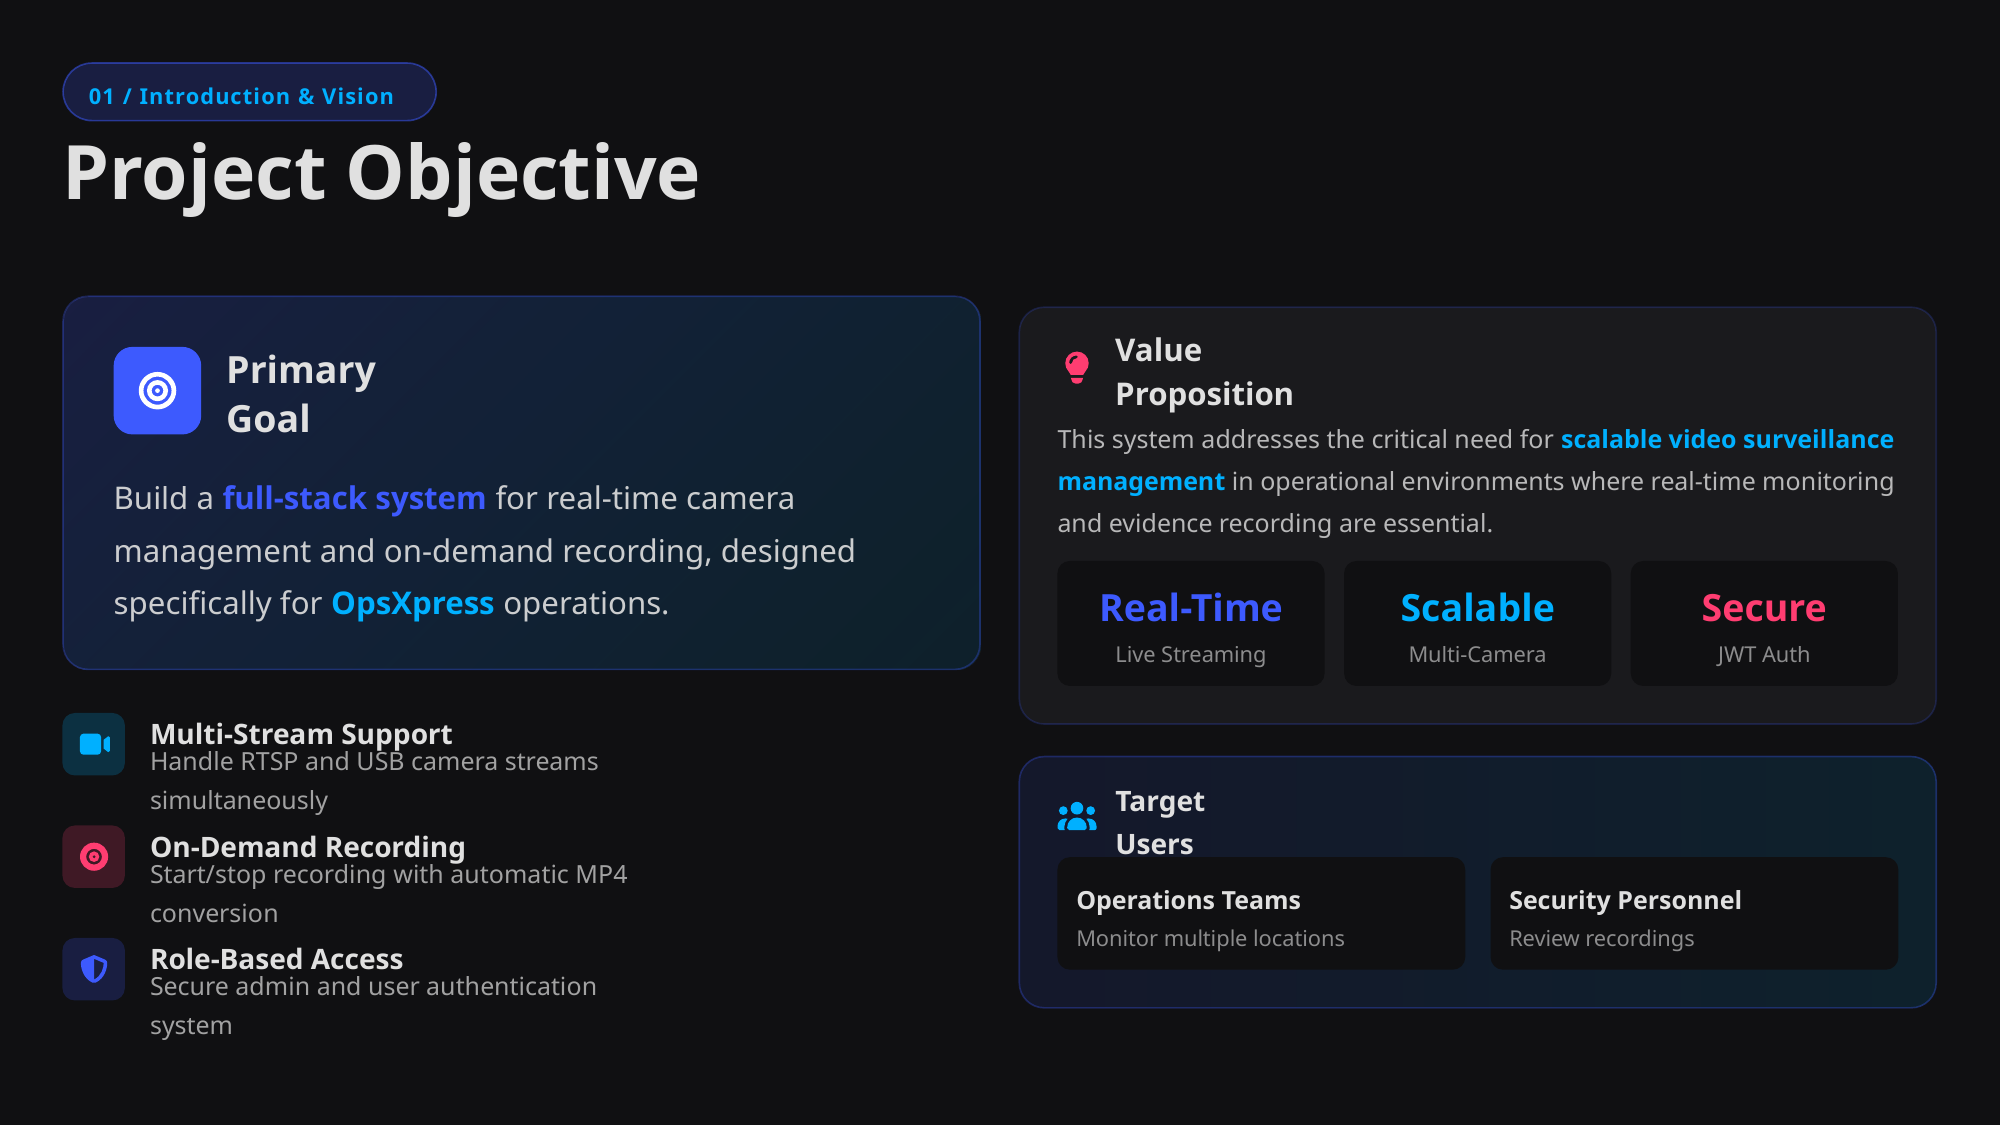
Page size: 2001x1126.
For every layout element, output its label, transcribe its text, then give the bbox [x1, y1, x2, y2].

text_box Real-Time [1066, 579, 1316, 630]
text_box [62, 825, 125, 888]
text_box Live Streaming [1070, 635, 1312, 668]
text_box [62, 937, 125, 1001]
text_box Project Objective [62, 139, 1975, 215]
text_box [1086, 806, 1096, 816]
text_box [1057, 818, 1068, 831]
text_box Monitor multiple locations [1076, 919, 1458, 951]
text_box Handle RTSP and USB camera streams simultaneously [150, 756, 746, 795]
text_box On-Demand Recording [149, 819, 729, 863]
text_box [80, 955, 108, 983]
text_box Review recordings [1509, 919, 1891, 951]
text_box Multi-Camera [1357, 635, 1599, 668]
text_box [1057, 560, 1325, 686]
text_box [1086, 818, 1097, 831]
text_box [80, 842, 109, 871]
text_box [62, 712, 125, 776]
text_box Multi-Stream Support [150, 706, 747, 751]
text_box [79, 733, 102, 755]
text_box This system addresses the critical need for scalable video surveillance management in operational environments where real-time monitoring and evidence recording are essential. [1057, 413, 1911, 536]
text_box Operations Teams [1076, 875, 1459, 914]
text_box [1630, 560, 1898, 686]
text_box [1058, 806, 1068, 816]
text_box [138, 371, 177, 410]
text_box Build a full-stack system for real-time camera management and on-demand recording, designed specifically for OpsXpress operations. [113, 465, 945, 619]
text_box Start/stop recording with automatic MP4 conversion [150, 869, 727, 907]
text_box [1490, 857, 1899, 970]
text_box Secure admin and user authentication system [149, 981, 654, 1020]
text_box [63, 296, 980, 670]
text_box [1067, 817, 1087, 831]
text_box [1071, 377, 1083, 384]
text_box Target Users [1115, 794, 1289, 839]
text_box Scalable [1353, 579, 1602, 630]
text_box [113, 346, 202, 435]
text_box [1057, 857, 1466, 970]
text_box [1019, 756, 1937, 1008]
text_box Primary Goal [226, 365, 456, 416]
text_box [63, 63, 437, 121]
text_box Role-Based Access [149, 931, 655, 976]
text_box [1070, 801, 1084, 815]
text_box [103, 736, 110, 753]
text_box Security Personnel [1509, 875, 1893, 914]
text_box [1065, 351, 1089, 375]
text_box Value Proposition [1115, 345, 1374, 389]
text_box JWT Auth [1644, 635, 1885, 668]
text_box 01 / Introduction & Vision [88, 80, 422, 106]
text_box [1019, 307, 1937, 725]
text_box Secure [1640, 579, 1889, 630]
text_box [1344, 560, 1612, 686]
